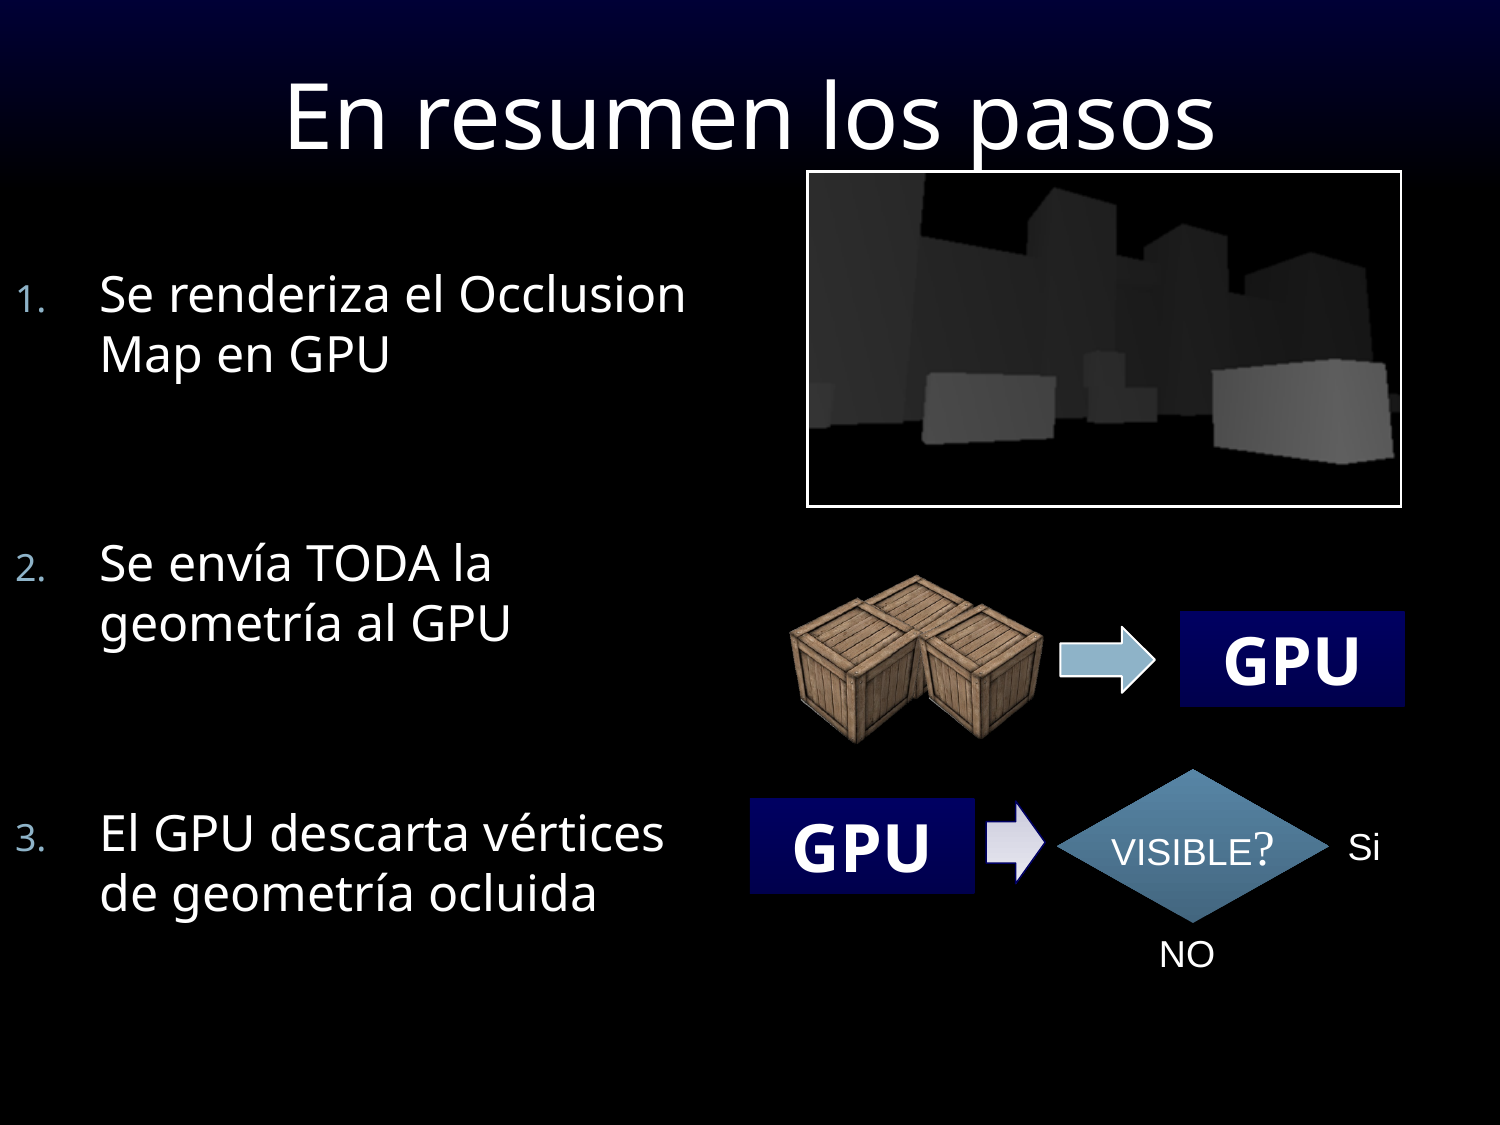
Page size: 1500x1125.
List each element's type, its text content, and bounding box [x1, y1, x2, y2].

picture [808, 172, 1400, 506]
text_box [749, 769, 1495, 984]
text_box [773, 573, 1405, 745]
title En resumen los pasos [112, 24, 1413, 201]
list Se renderiza el Occlusion Map en GPU Se envía TODA la geometría al GPU El GPU descarta vértices de geometría ocluida [0, 184, 739, 1083]
